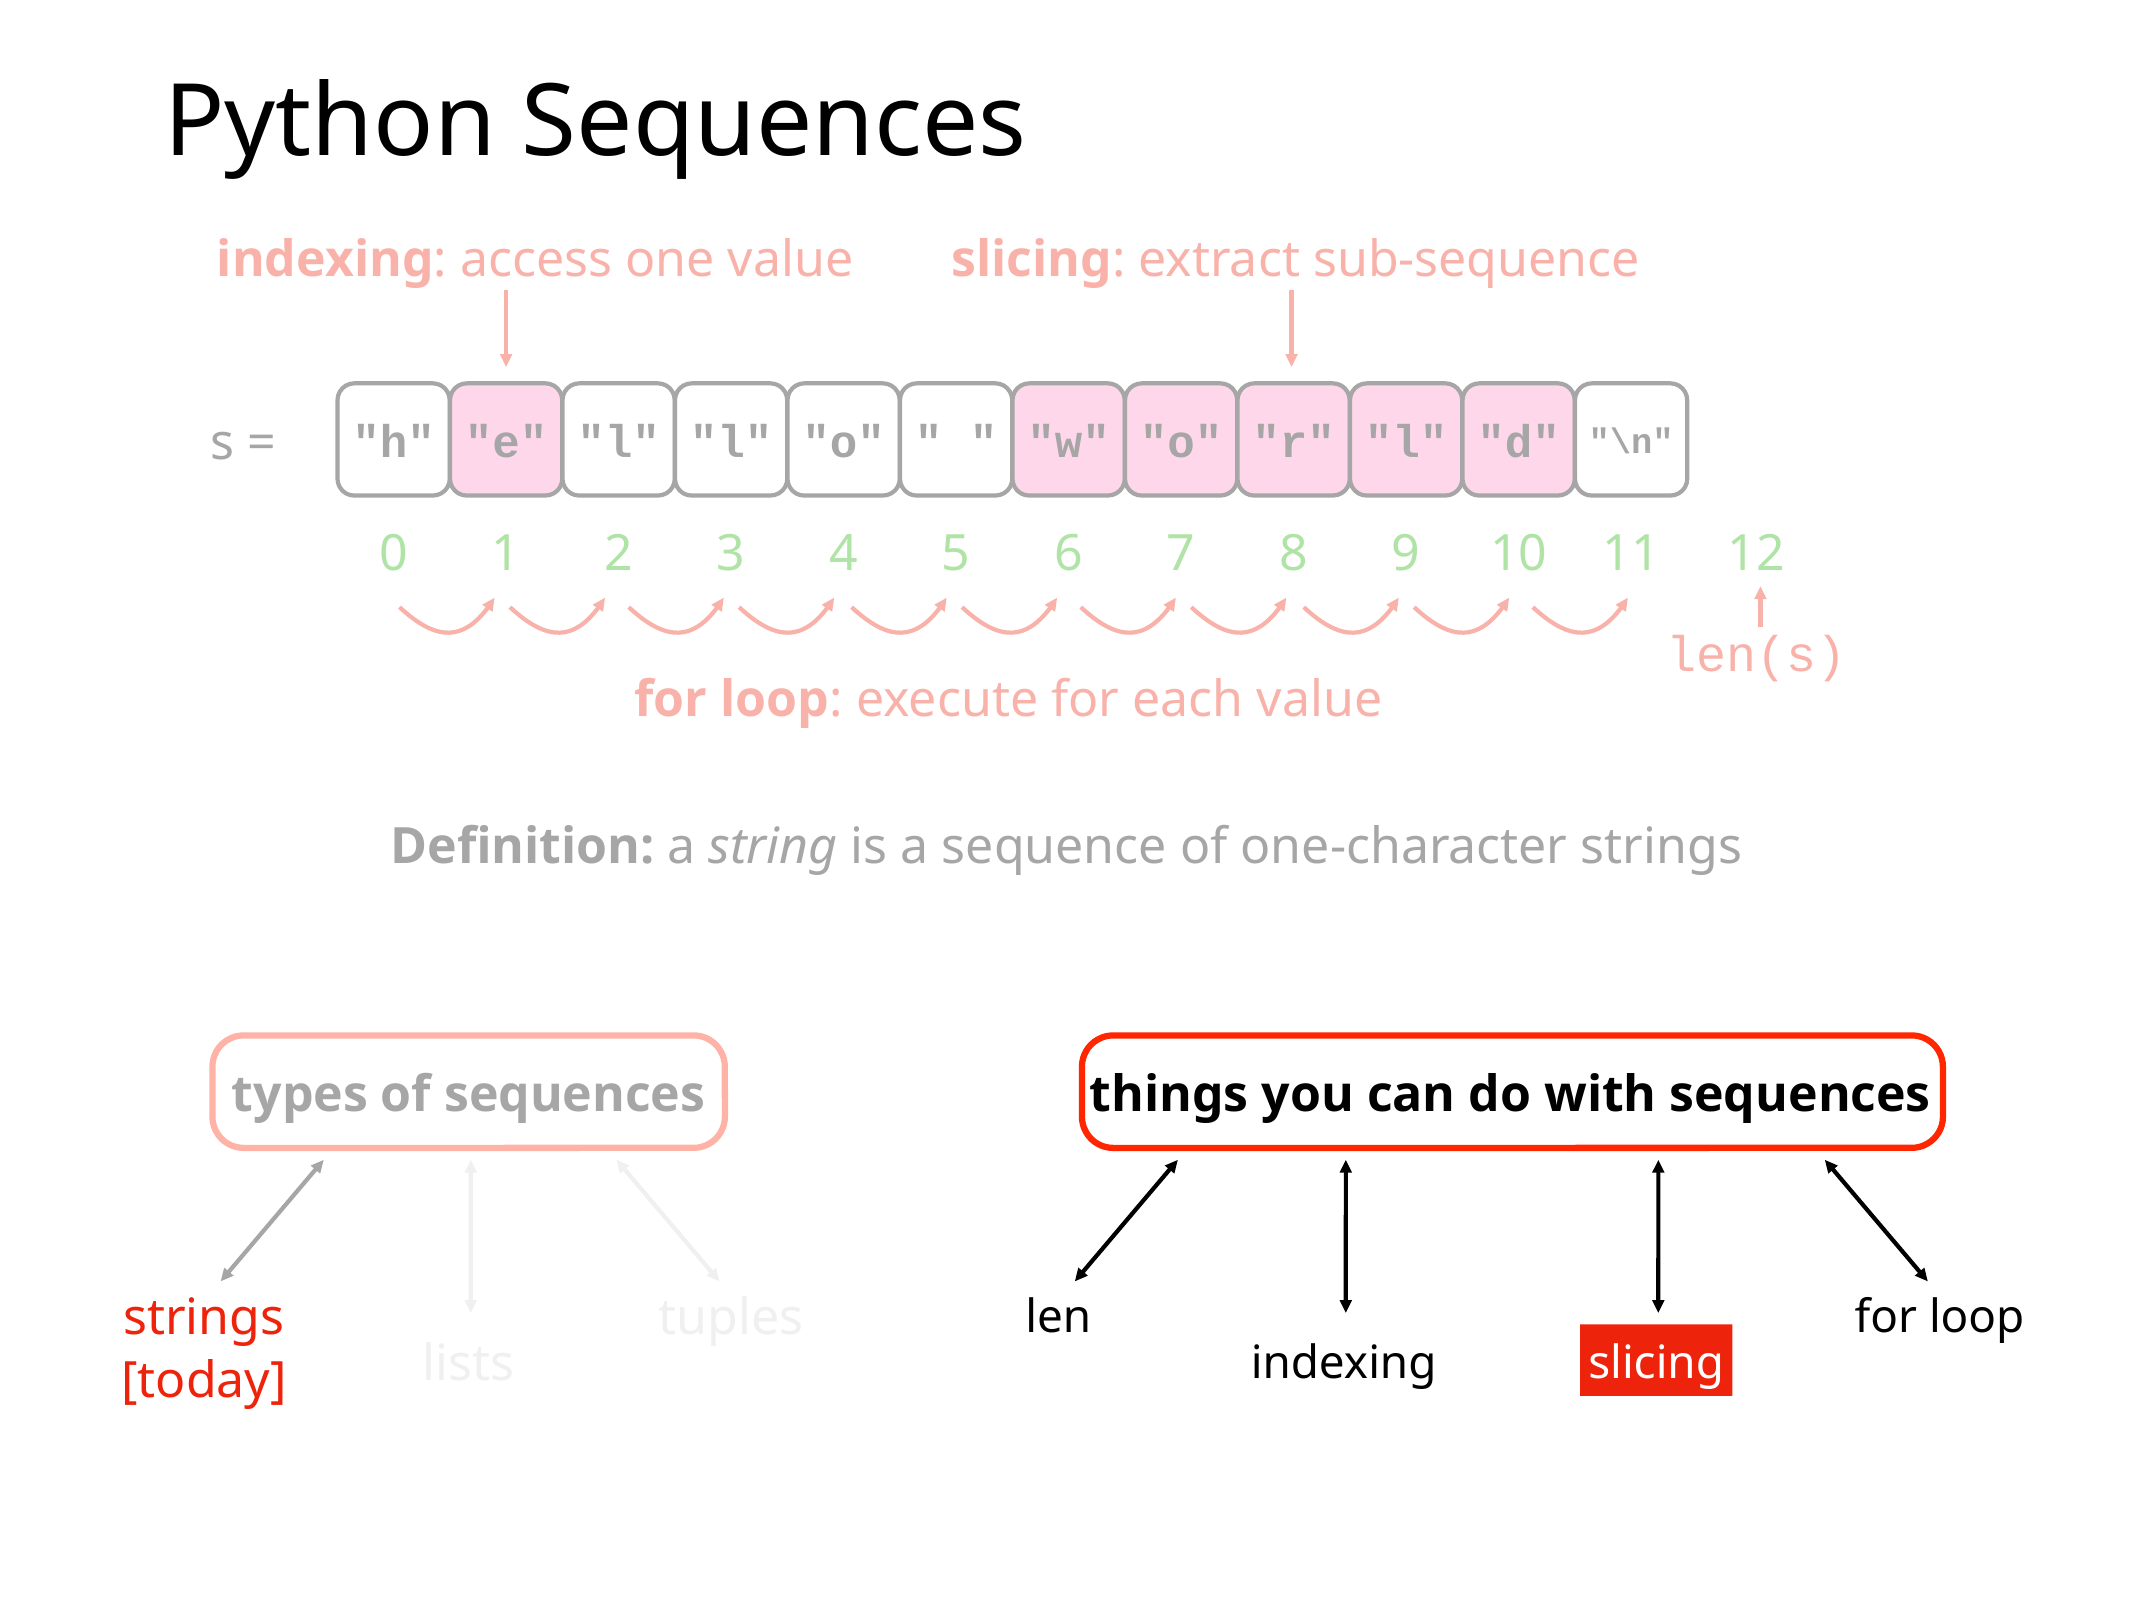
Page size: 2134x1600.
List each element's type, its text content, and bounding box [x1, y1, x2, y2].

text_box [1652, 1160, 1665, 1313]
text_box [1085, 1035, 1943, 1148]
text_box [1339, 1160, 1353, 1313]
text_box slicing [1580, 1324, 1733, 1396]
text_box indexing [1242, 1324, 1445, 1396]
text_box [1074, 1160, 1178, 1282]
text_box len [1017, 1278, 1100, 1351]
text_box for loop [1846, 1278, 2033, 1351]
text_box strings [115, 1276, 294, 1338]
title Python Sequences [155, 41, 1978, 191]
text_box [today] [113, 1338, 296, 1416]
text_box [18, 178, 1894, 1422]
text_box things you can do with sequences [1081, 1053, 1940, 1130]
text_box [1824, 1160, 1928, 1282]
